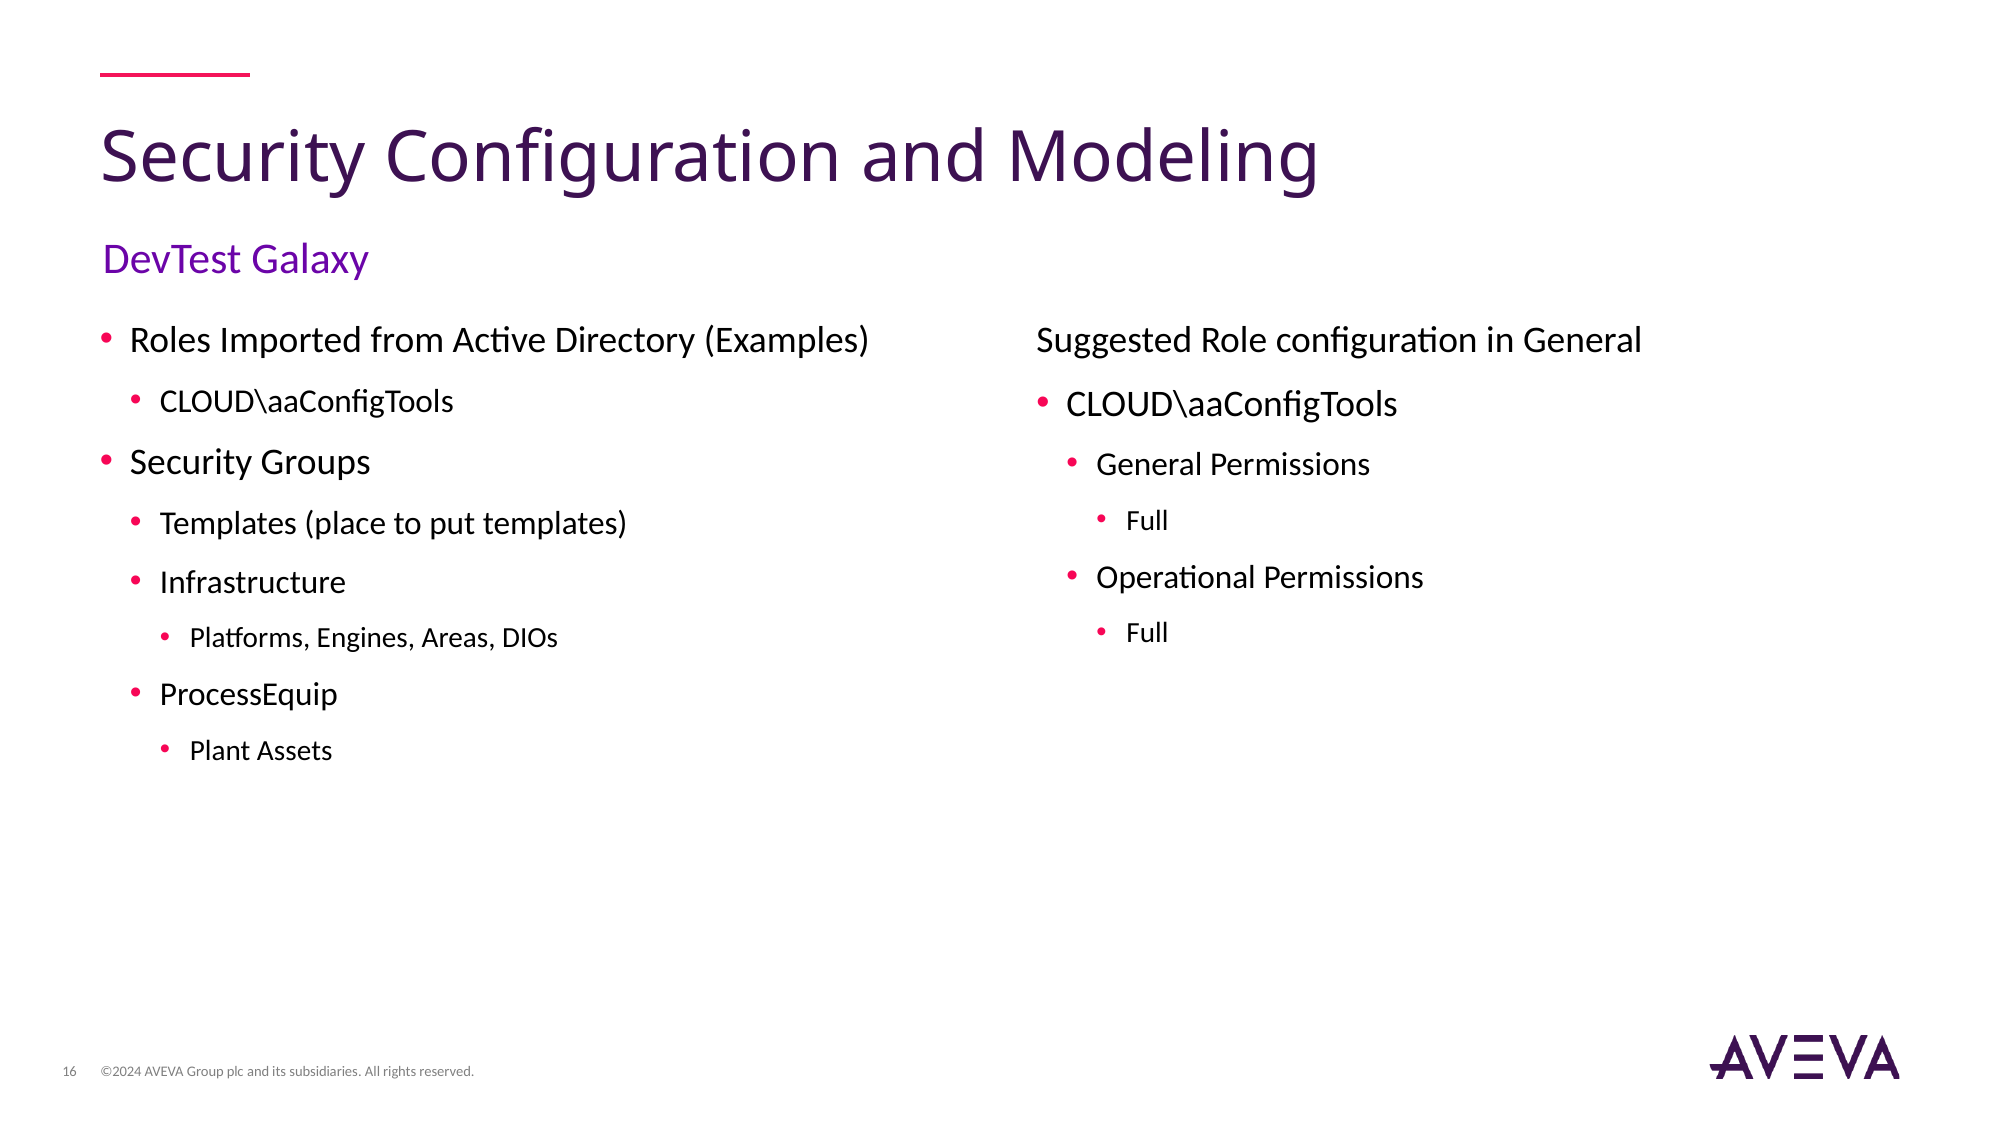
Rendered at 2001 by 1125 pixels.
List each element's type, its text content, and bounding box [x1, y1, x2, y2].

title Security Configuration and Modeling [100, 96, 1901, 228]
footer ©2024 AVEVA Group plc and its subsidiaries. All rights reserved. [100, 1026, 1280, 1080]
list DevTest Galaxy [99, 233, 1900, 287]
list Roles Imported from Active Directory (Examples) CLOUD\aaConfigTools Security Groups Templates (place to put templates) Infrastructure Platforms, Engines, Areas, DIOs ProcessEquip Plant Assets [99, 314, 963, 995]
slide_number 16 [41, 1049, 77, 1080]
list Suggested Role configuration in General CLOUD\aaConfigTools General Permissions Full Operational Permissions Full [1036, 314, 1899, 995]
